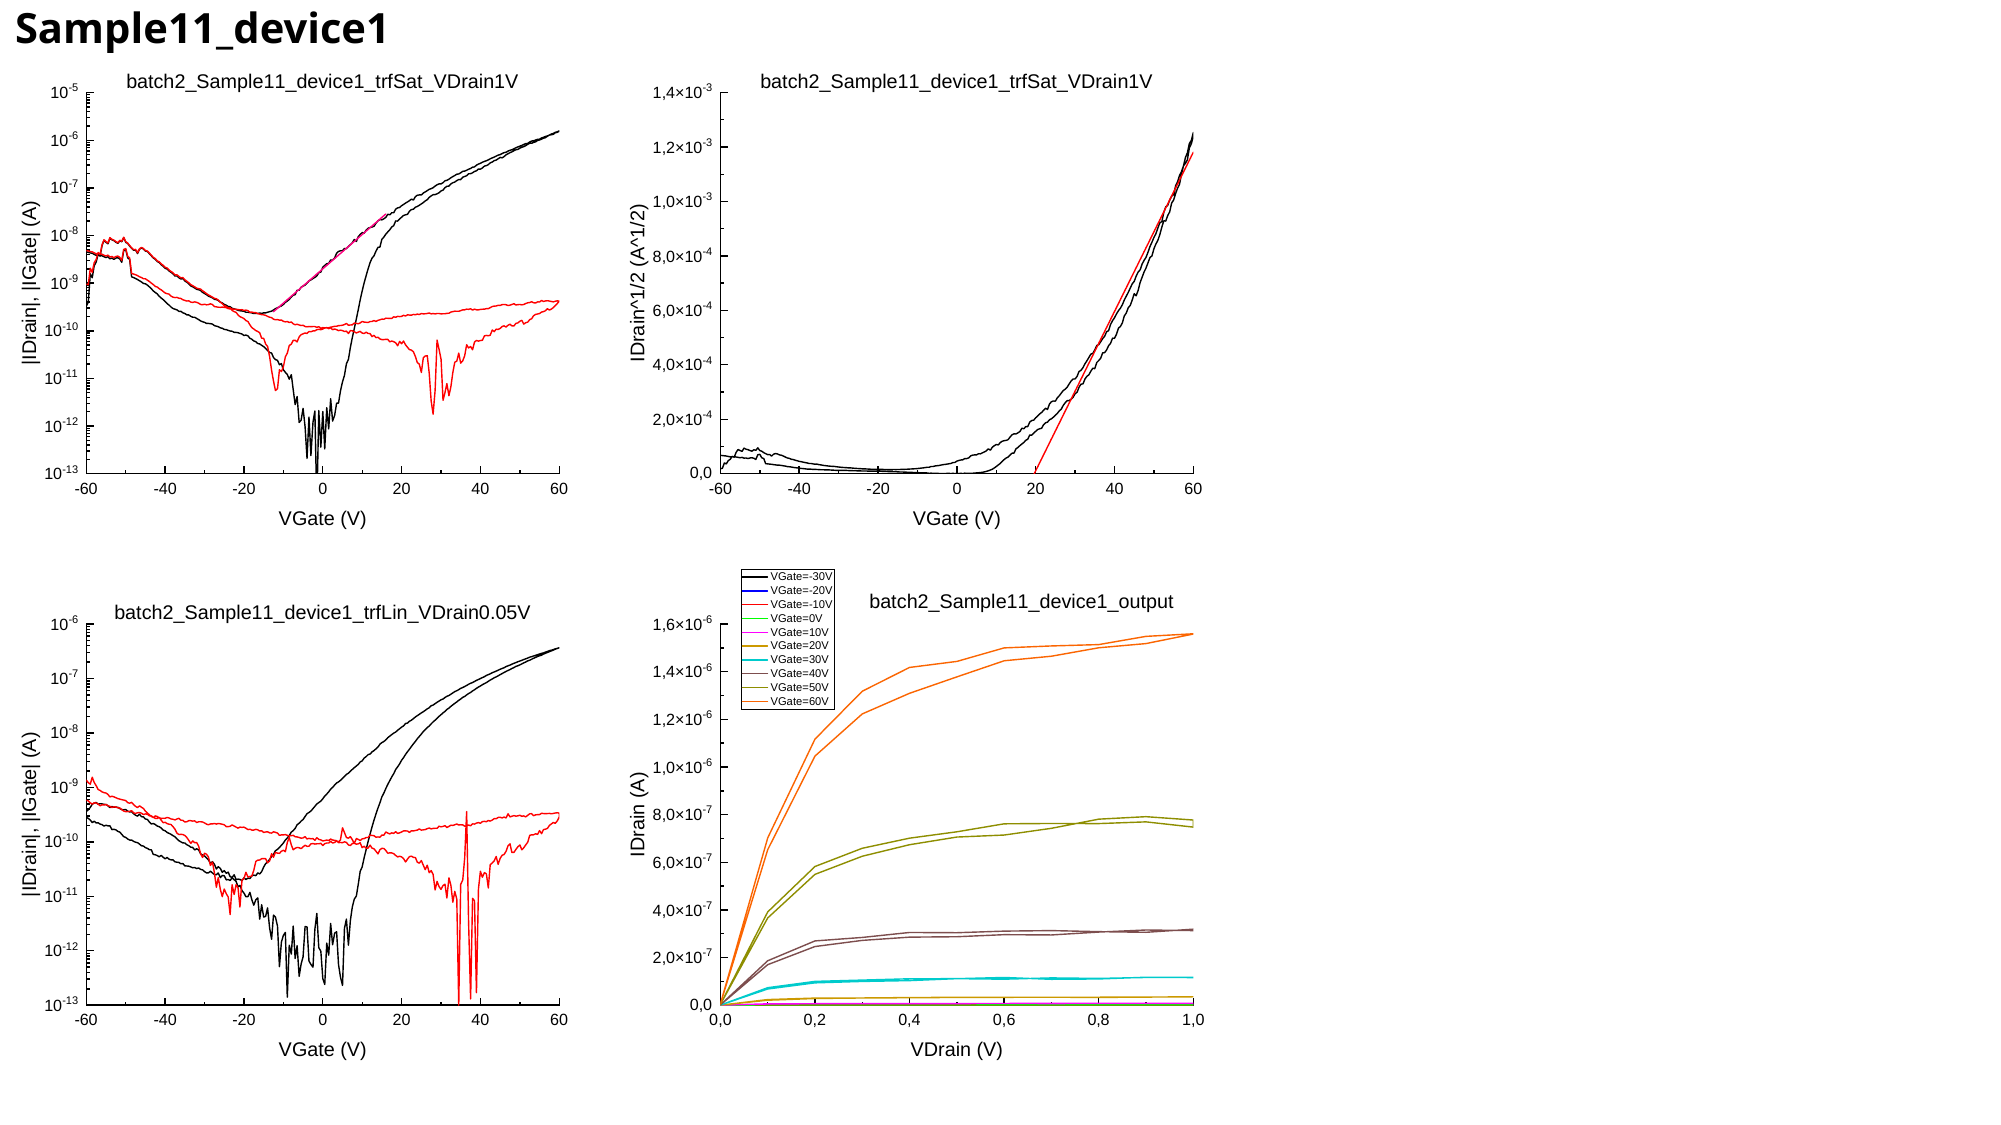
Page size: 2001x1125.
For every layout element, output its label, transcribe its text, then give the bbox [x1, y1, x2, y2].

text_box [0, 30, 657, 562]
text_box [657, 30, 1291, 562]
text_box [0, 562, 657, 1094]
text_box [657, 562, 1291, 1094]
title Sample11_device1 [0, 0, 1725, 218]
